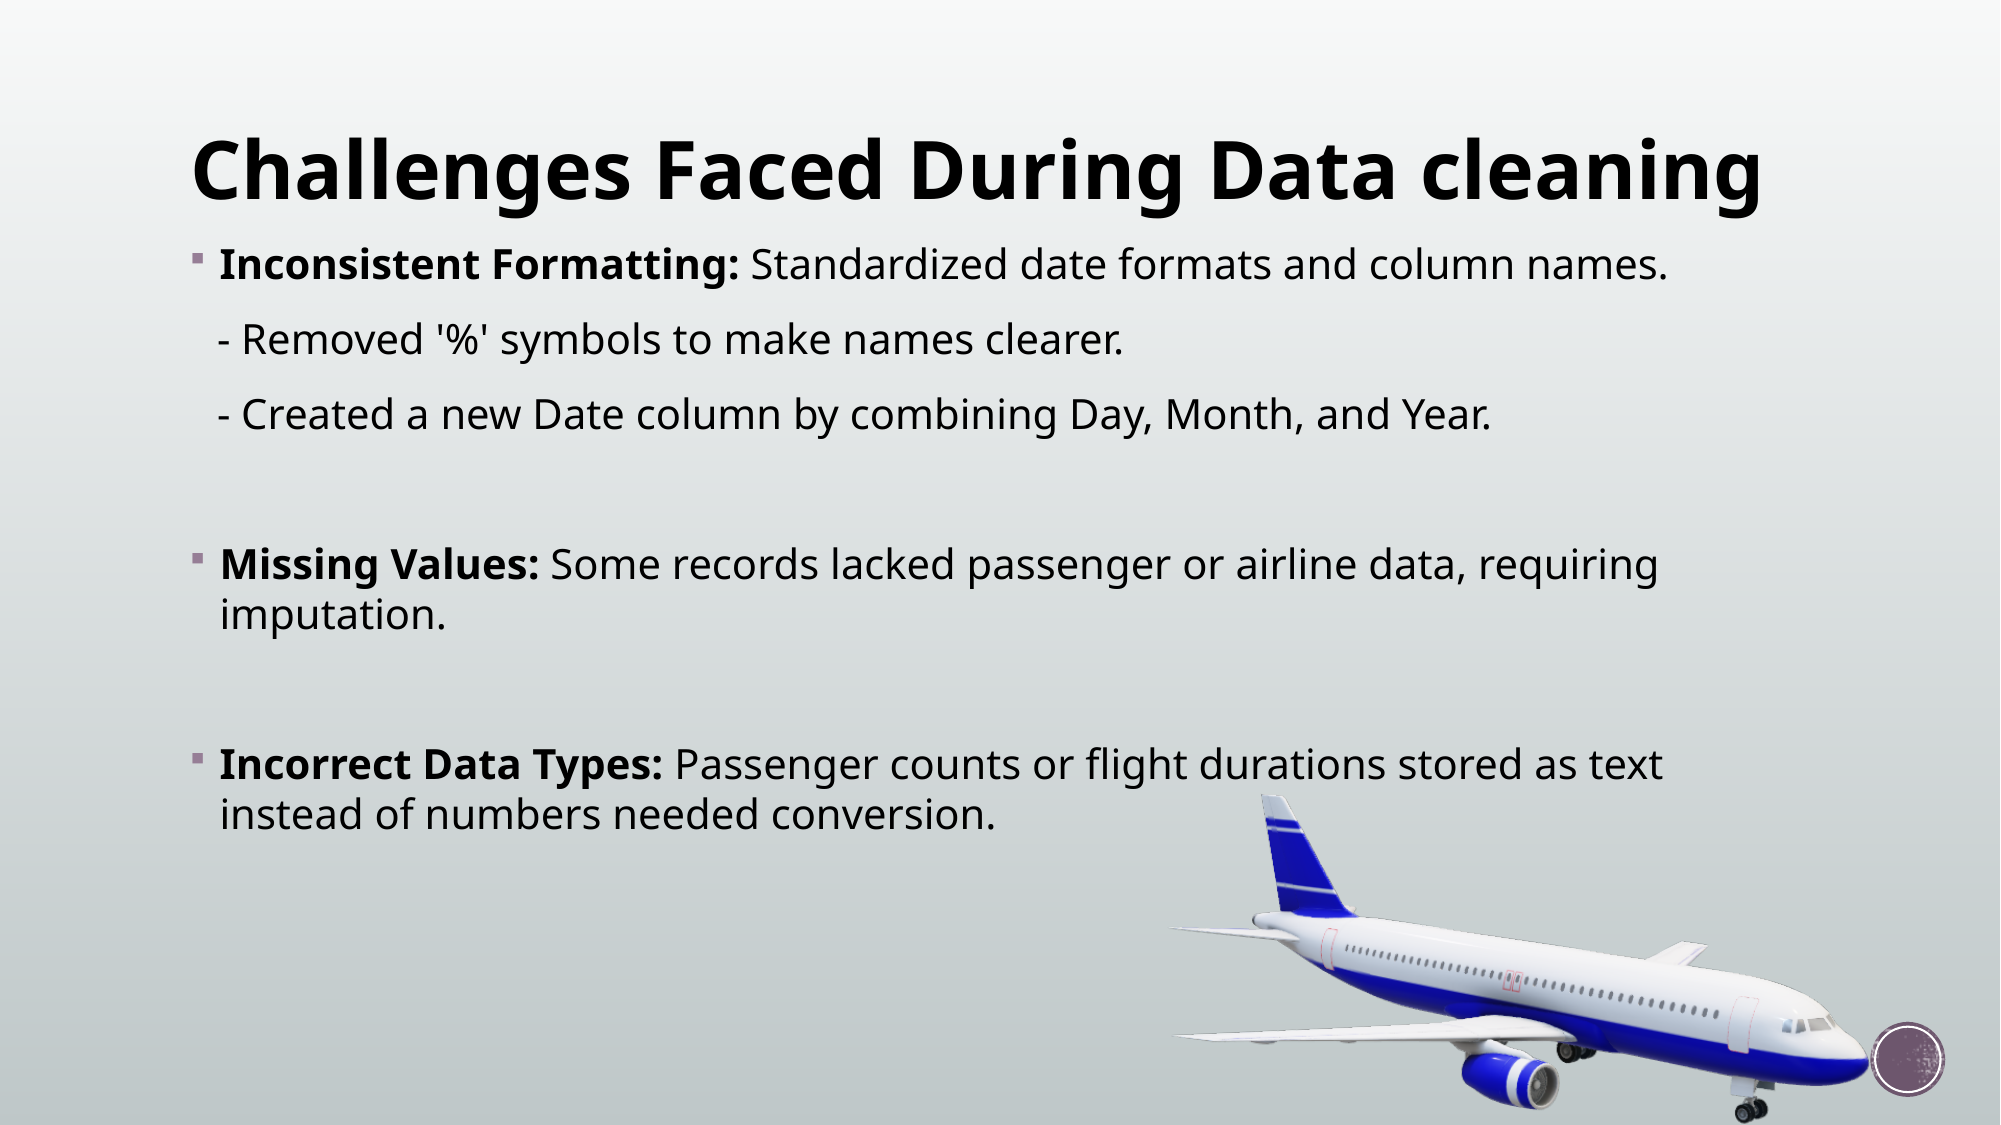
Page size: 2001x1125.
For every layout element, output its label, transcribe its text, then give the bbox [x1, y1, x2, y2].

title Challenges Faced During Data cleaning [175, 79, 1826, 267]
picture [1081, 745, 1925, 1125]
list Inconsistent Formatting: Standardized date formats and column names. - Removed '%' symbols to make names clearer. - Created a new Date column by combining Day, Month, and Year. Missing Values: Some records lacked passenger or airline data, requiring imputation. Incorrect Data Types: Passenger counts or flight durations stored as text instead of numbers needed conversion. [174, 230, 1825, 895]
